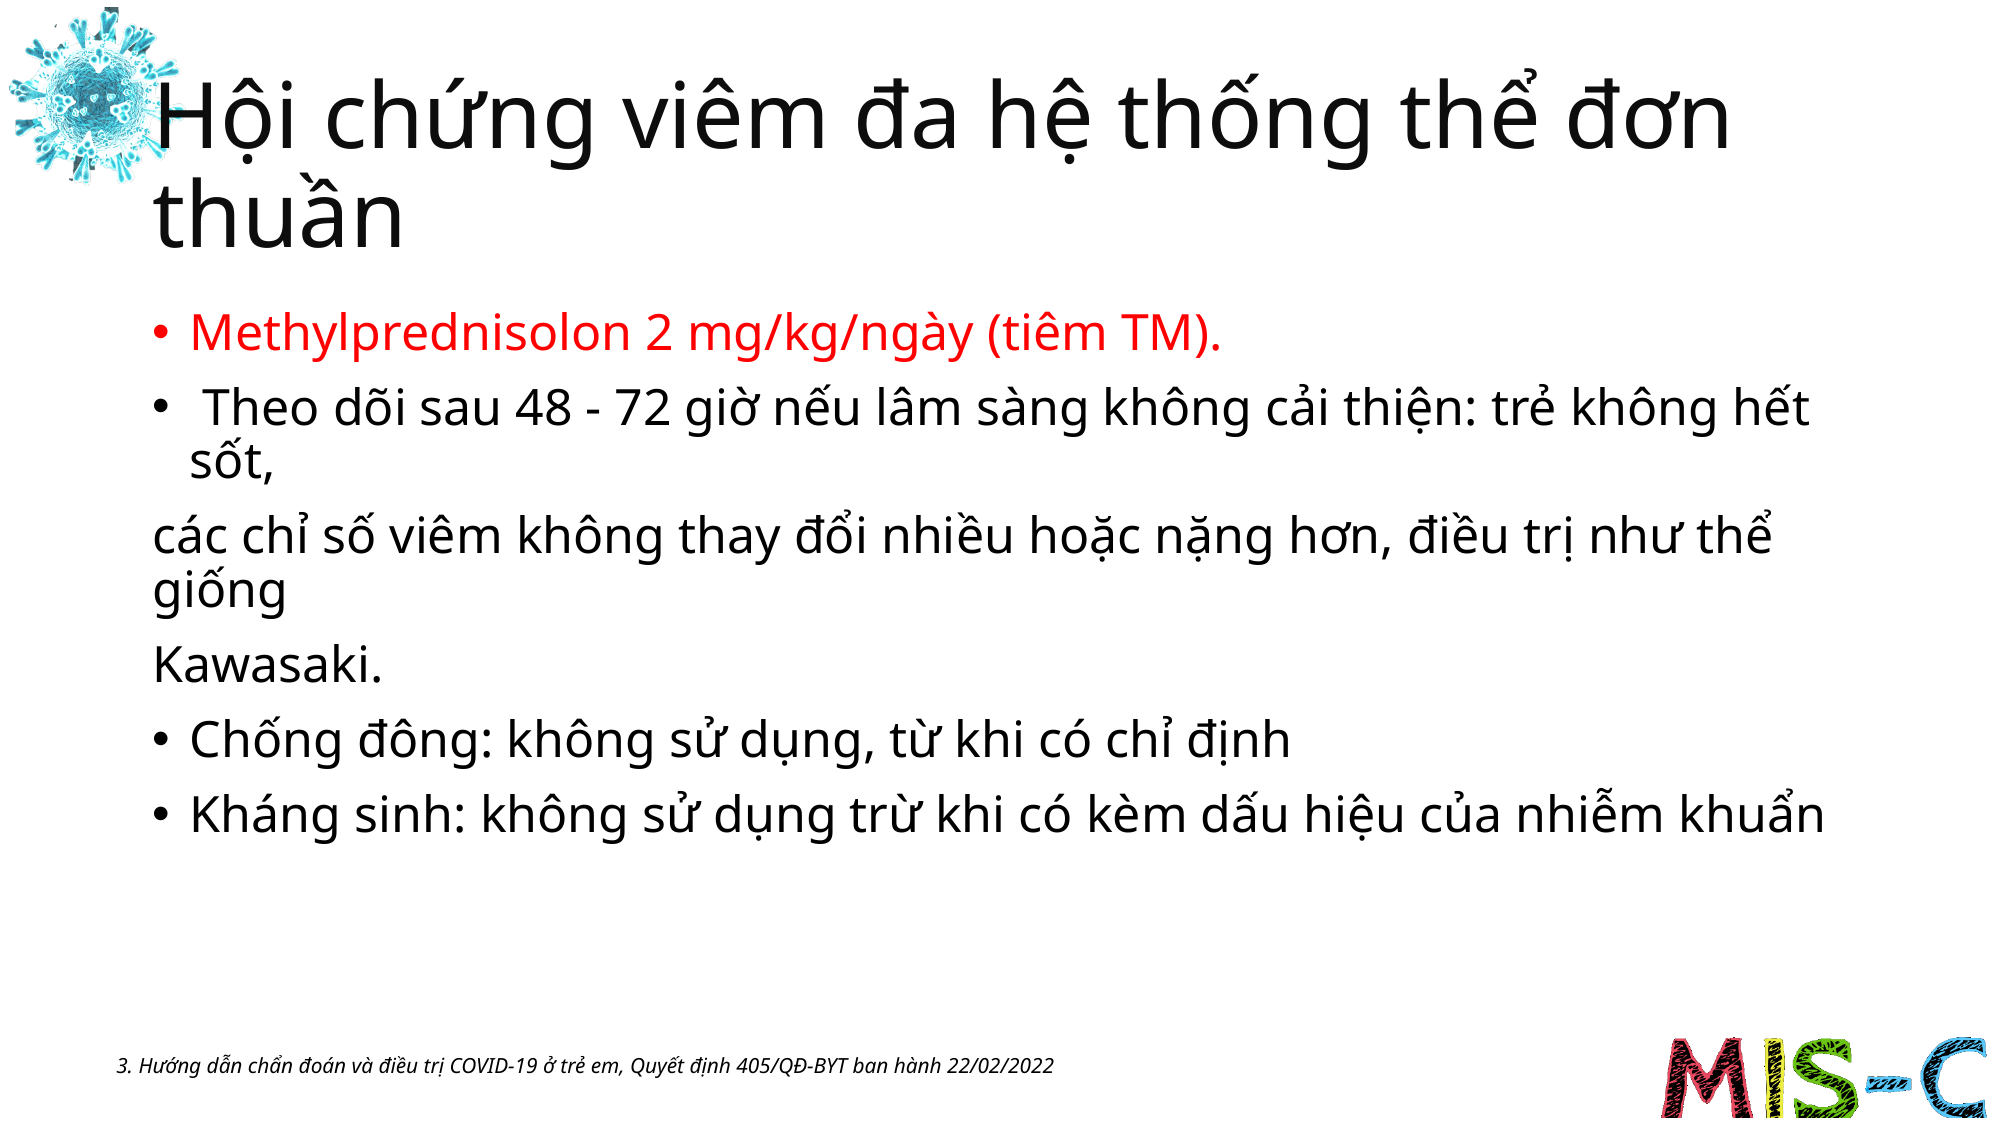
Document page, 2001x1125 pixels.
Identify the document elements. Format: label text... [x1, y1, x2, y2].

list Methylprednisolon 2 mg/kg/ngày (tiêm TM). Theo dõi sau 48 - 72 giờ nếu lâm sàng không cải thiện: trẻ không hết sốt, các chỉ số viêm không thay đổi nhiều hoặc nặng hơn, điều trị như thể giống Kawasaki. Chống đông: không sử dụng, từ khi có chỉ định Kháng sinh: không sử dụng trừ khi có kèm dấu hiệu của nhiễm khuẩn [137, 299, 1863, 1014]
title Hội chứng viêm đa hệ thống thể đơn thuần [137, 59, 1863, 278]
picture [2, 7, 215, 190]
text_box 3. Hướng dẫn chẩn đoán và điều trị COVID-19 ở trẻ em, Quyết định 405/QĐ-BYT ban hành 22/02/2022 [101, 1044, 1102, 1085]
picture [1650, 1027, 2000, 1118]
